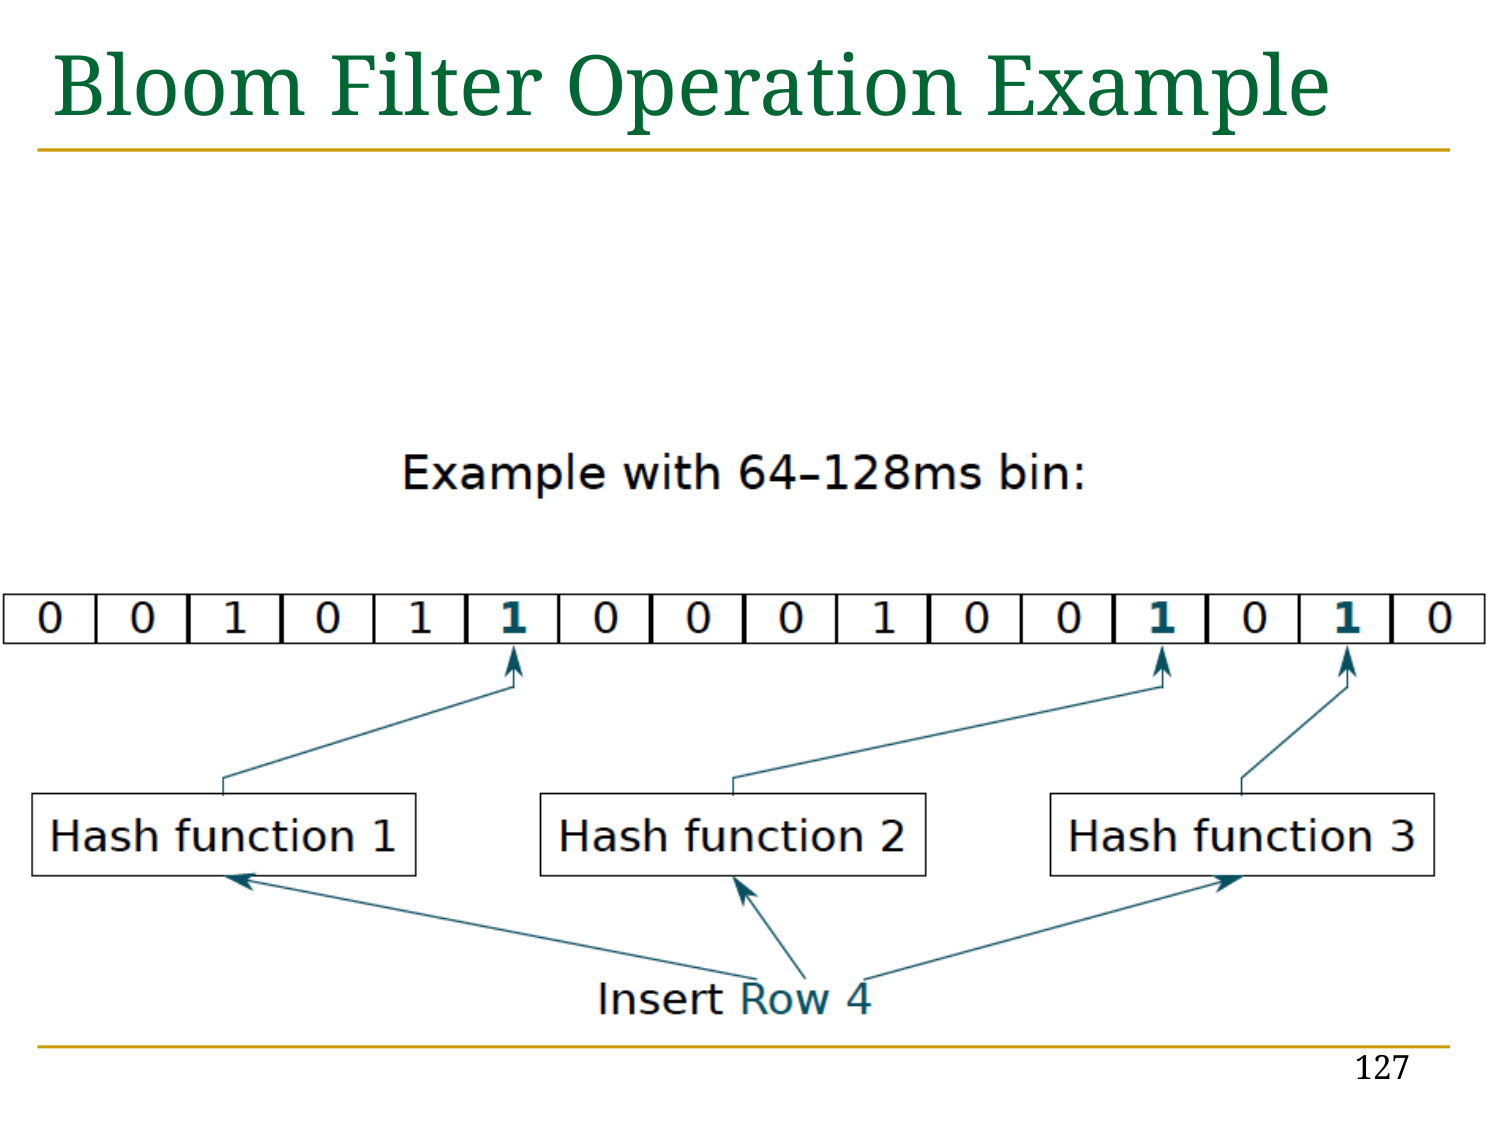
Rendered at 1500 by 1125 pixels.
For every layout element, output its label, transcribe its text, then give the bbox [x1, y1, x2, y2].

picture [0, 442, 1500, 1036]
title Bloom Filter Operation Example [37, 24, 1450, 200]
slide_number 127 [1074, 1043, 1426, 1100]
